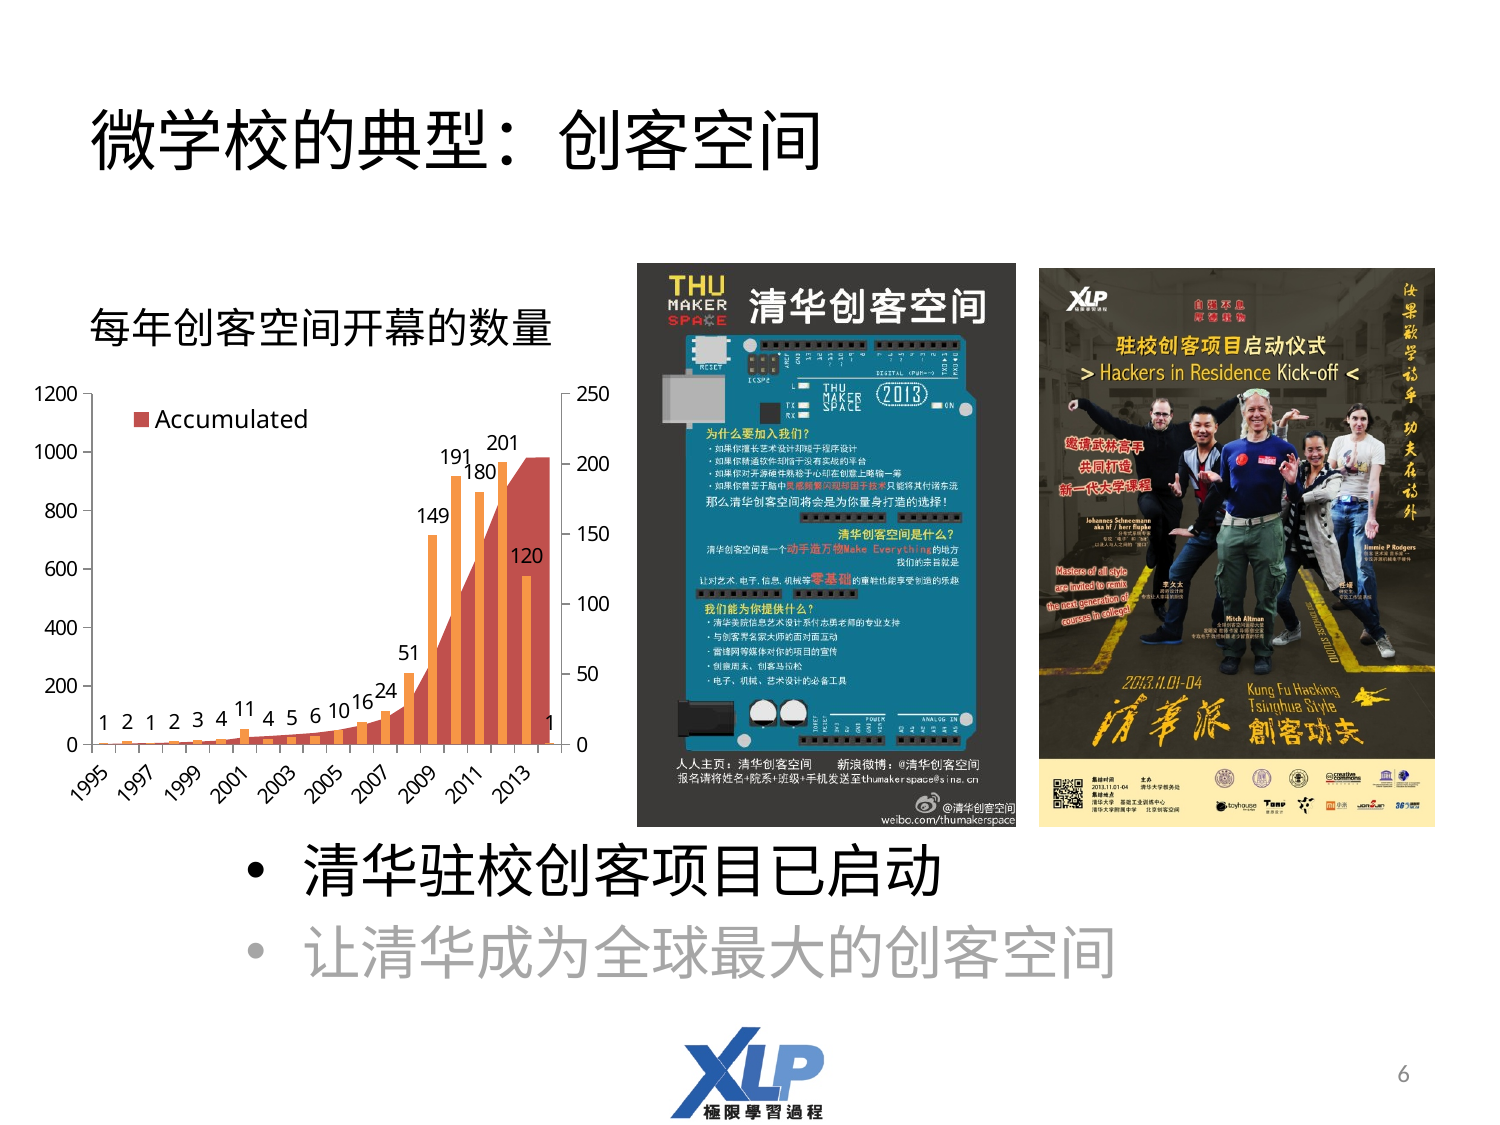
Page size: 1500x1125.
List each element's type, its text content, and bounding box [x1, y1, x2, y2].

picture [658, 1022, 842, 1124]
picture [637, 263, 1016, 827]
picture [1039, 268, 1435, 827]
chart [21, 263, 622, 822]
list 清华驻校创客项目已启动 让清华成为全球最大的创客空间 [230, 826, 1269, 998]
title 微学校的典型：创客空间 [75, 45, 1425, 233]
slide_number 6 [1074, 1042, 1425, 1103]
